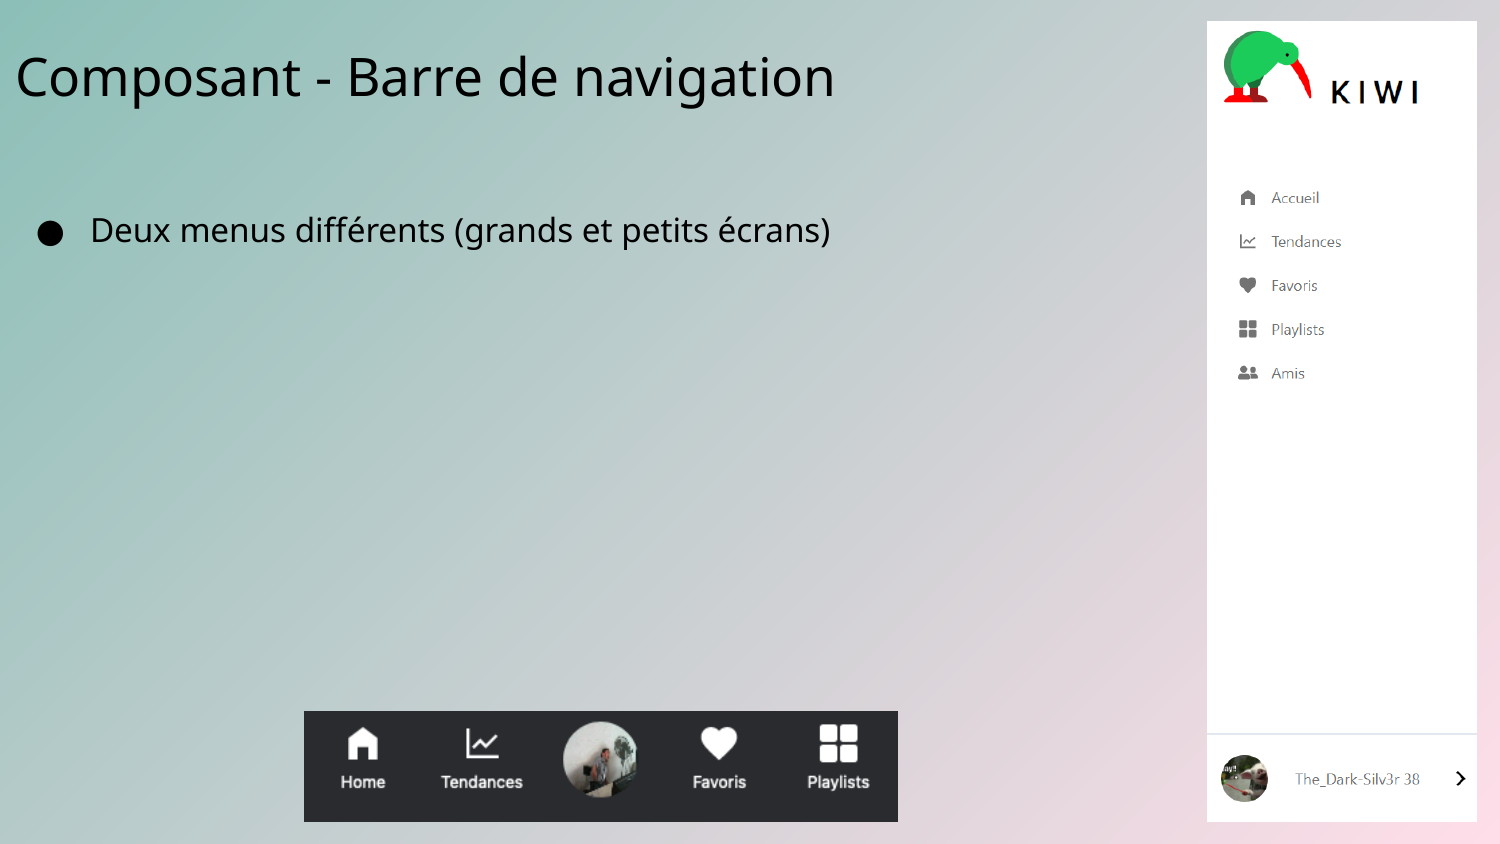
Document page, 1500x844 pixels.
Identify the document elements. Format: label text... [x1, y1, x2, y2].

picture [304, 711, 898, 823]
text_box Deux menus différents (grands et petits écrans) [0, 194, 866, 265]
picture [1206, 21, 1477, 823]
title Composant - Barre de navigation [0, 28, 966, 123]
